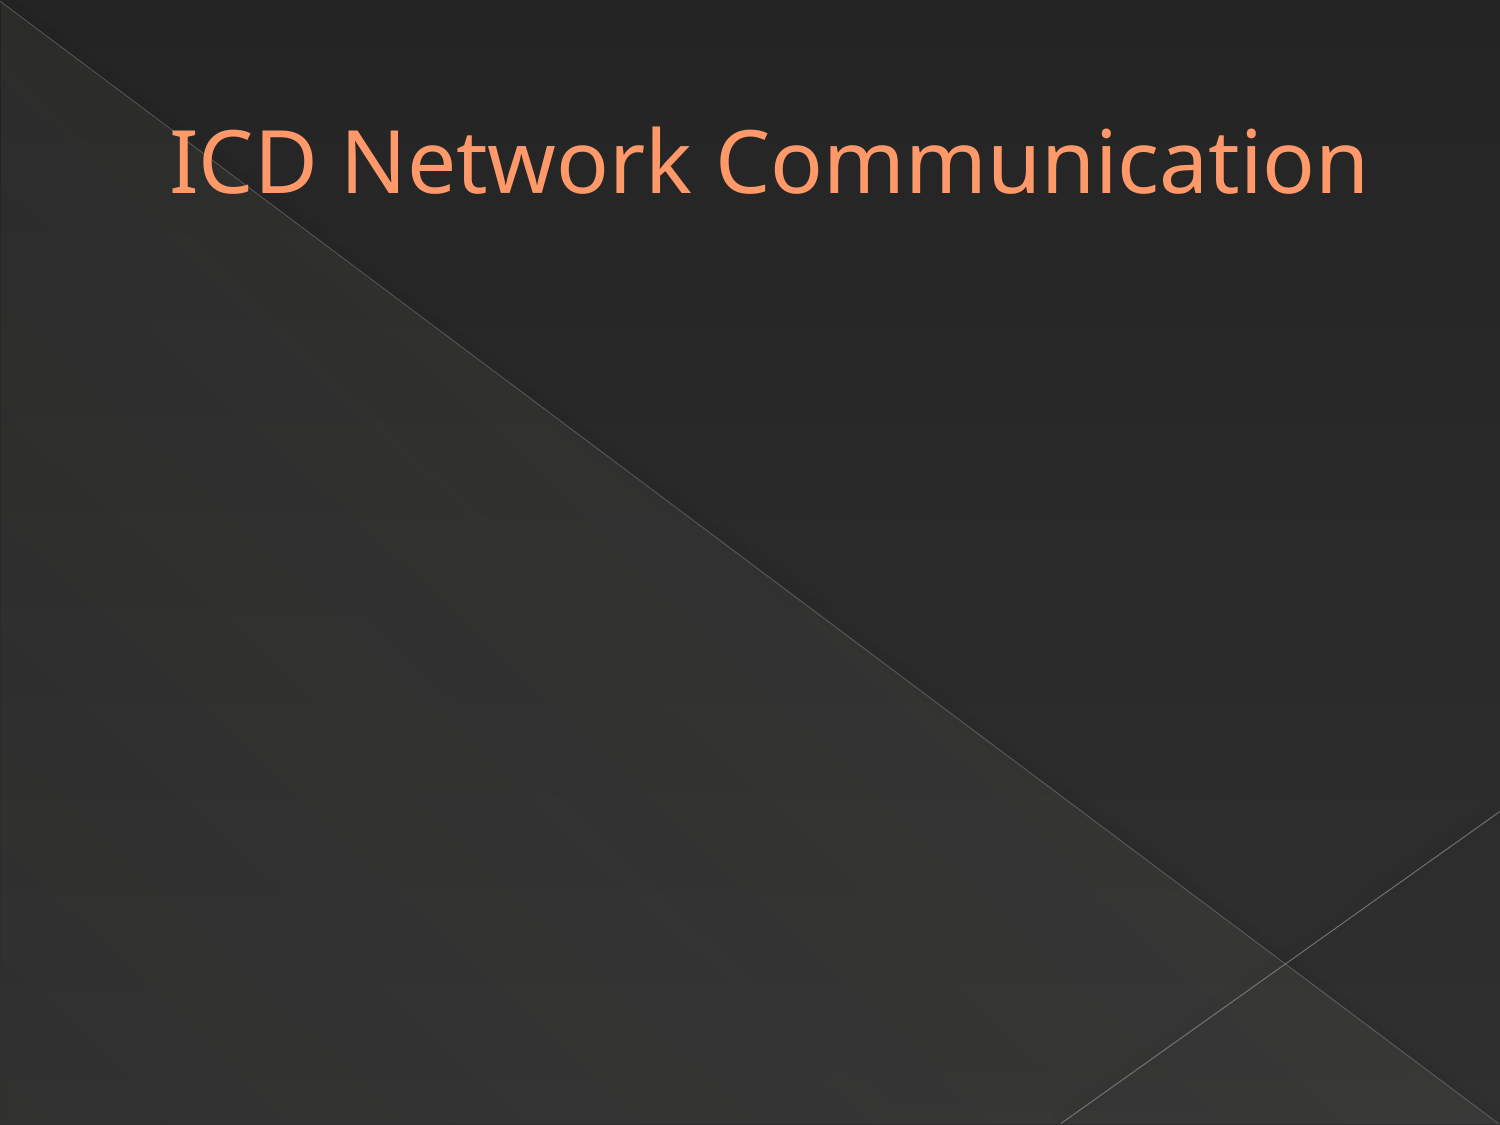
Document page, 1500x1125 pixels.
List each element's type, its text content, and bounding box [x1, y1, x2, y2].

title ICD Network Communication [75, 43, 1425, 274]
